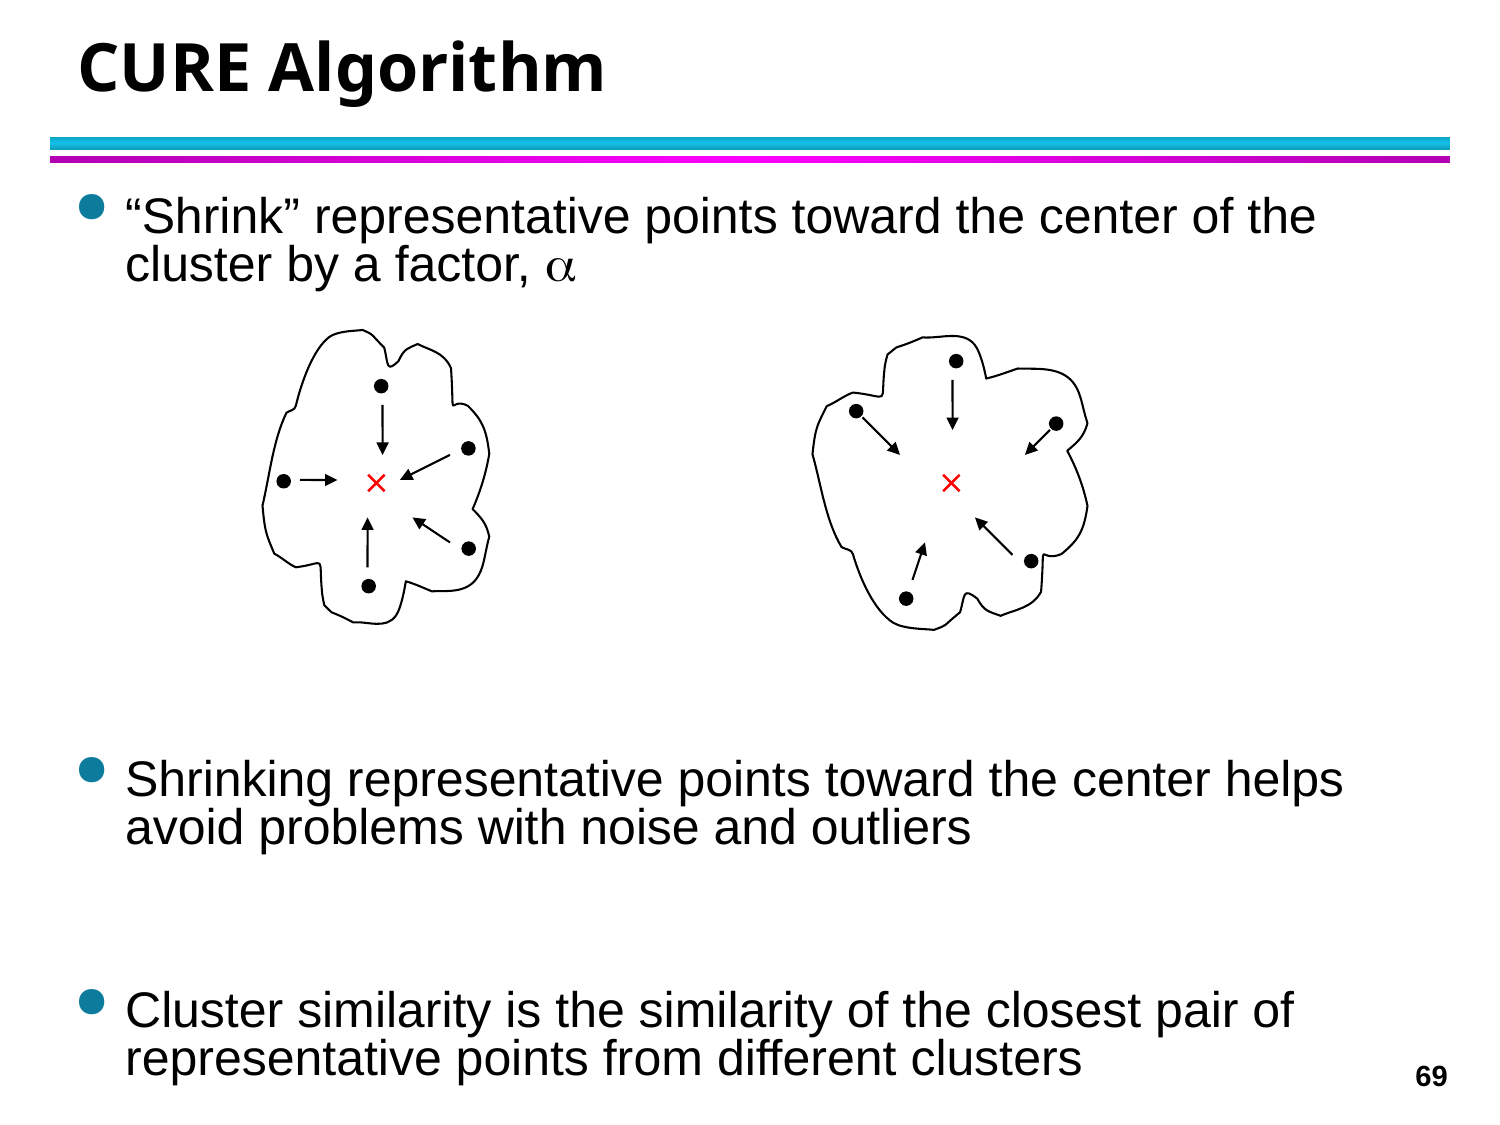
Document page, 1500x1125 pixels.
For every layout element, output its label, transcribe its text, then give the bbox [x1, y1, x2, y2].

text_box [1049, 417, 1063, 430]
list “Shrink” representative points toward the center of the cluster by a factor,  Shrinking representative points toward the center helps avoid problems with noise and outliers Cluster similarity is the similarity of the closest pair of representative points from different clusters [62, 187, 1428, 1038]
text_box [1024, 429, 1051, 455]
text_box [399, 454, 451, 480]
text_box [262, 329, 490, 624]
text_box [362, 579, 375, 593]
text_box [376, 404, 389, 454]
text_box [812, 335, 1088, 630]
title CURE Algorithm [62, 24, 1421, 113]
text_box [849, 404, 863, 418]
text_box [975, 517, 1013, 556]
text_box  [350, 454, 388, 505]
text_box [949, 354, 963, 368]
text_box [299, 473, 338, 487]
text_box [899, 592, 913, 605]
text_box [412, 517, 451, 543]
text_box [912, 542, 927, 580]
text_box [862, 417, 901, 455]
text_box [1024, 554, 1038, 568]
text_box [946, 379, 959, 430]
text_box [361, 517, 374, 568]
text_box [462, 542, 475, 555]
text_box [374, 379, 388, 393]
text_box [277, 474, 290, 488]
text_box [462, 442, 475, 455]
text_box  [924, 454, 963, 505]
